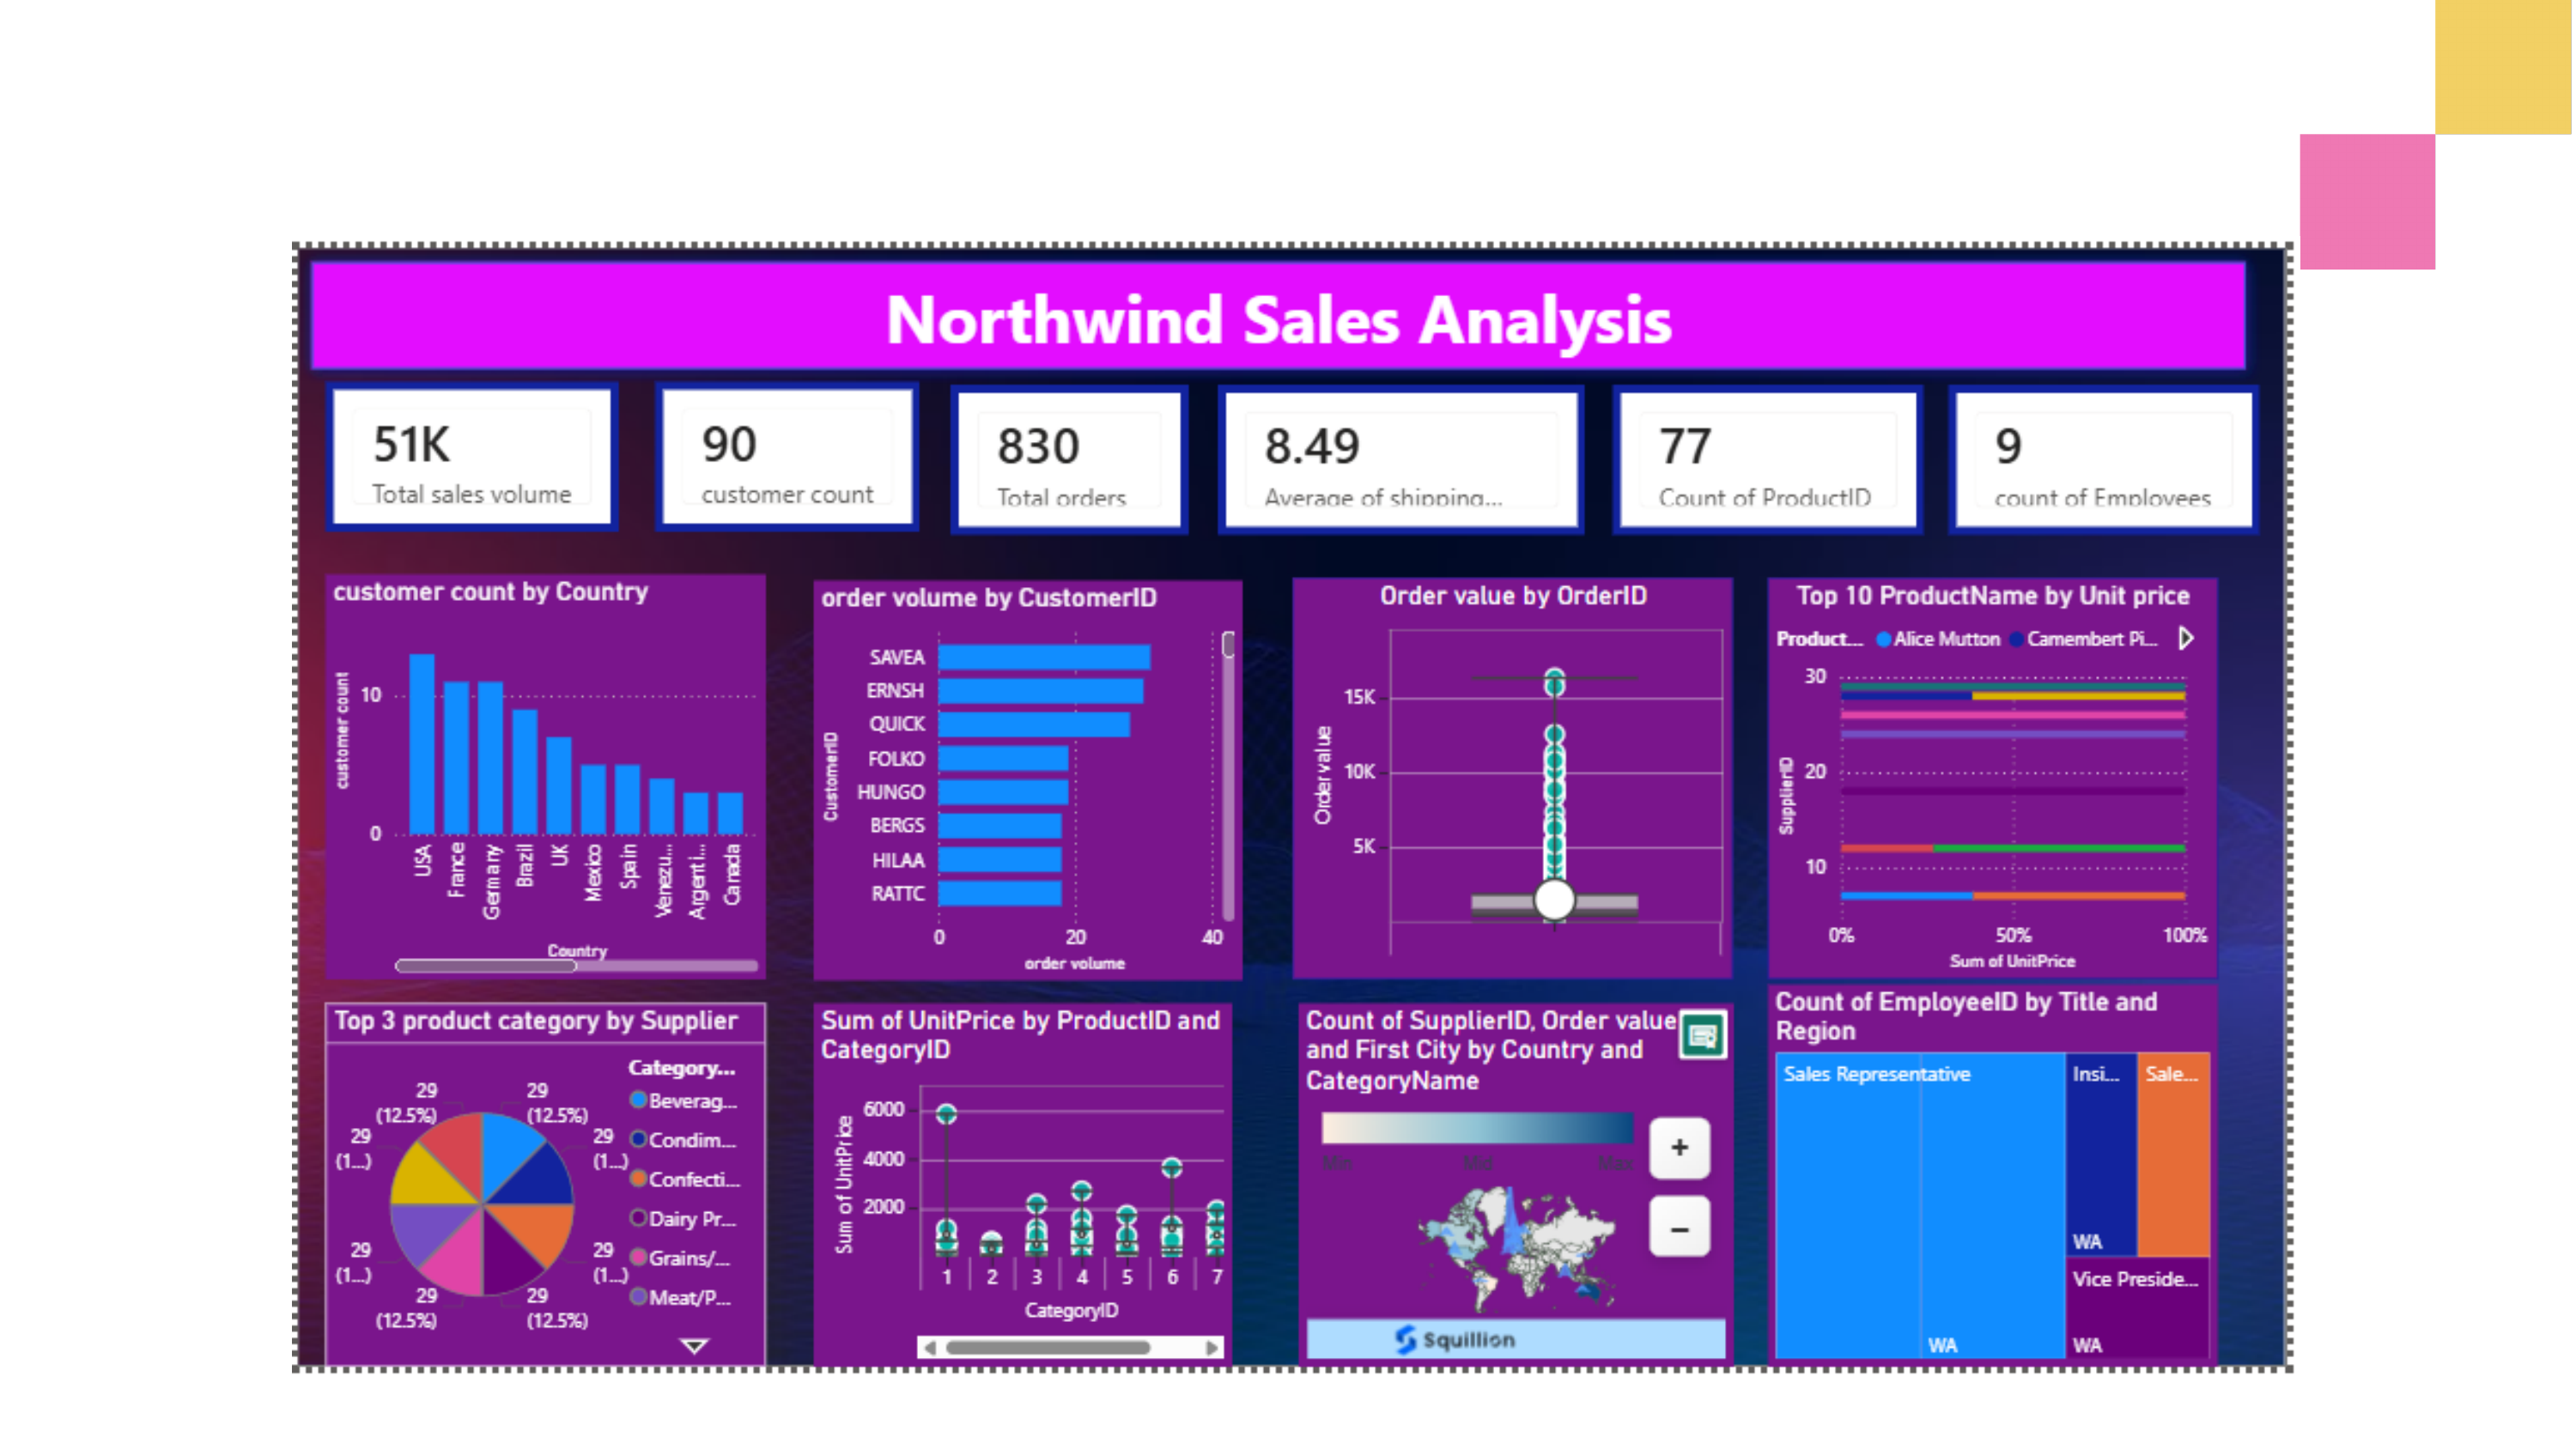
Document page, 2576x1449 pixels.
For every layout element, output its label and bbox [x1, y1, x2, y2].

text_box [2300, 0, 2576, 270]
picture [292, 235, 2300, 1382]
